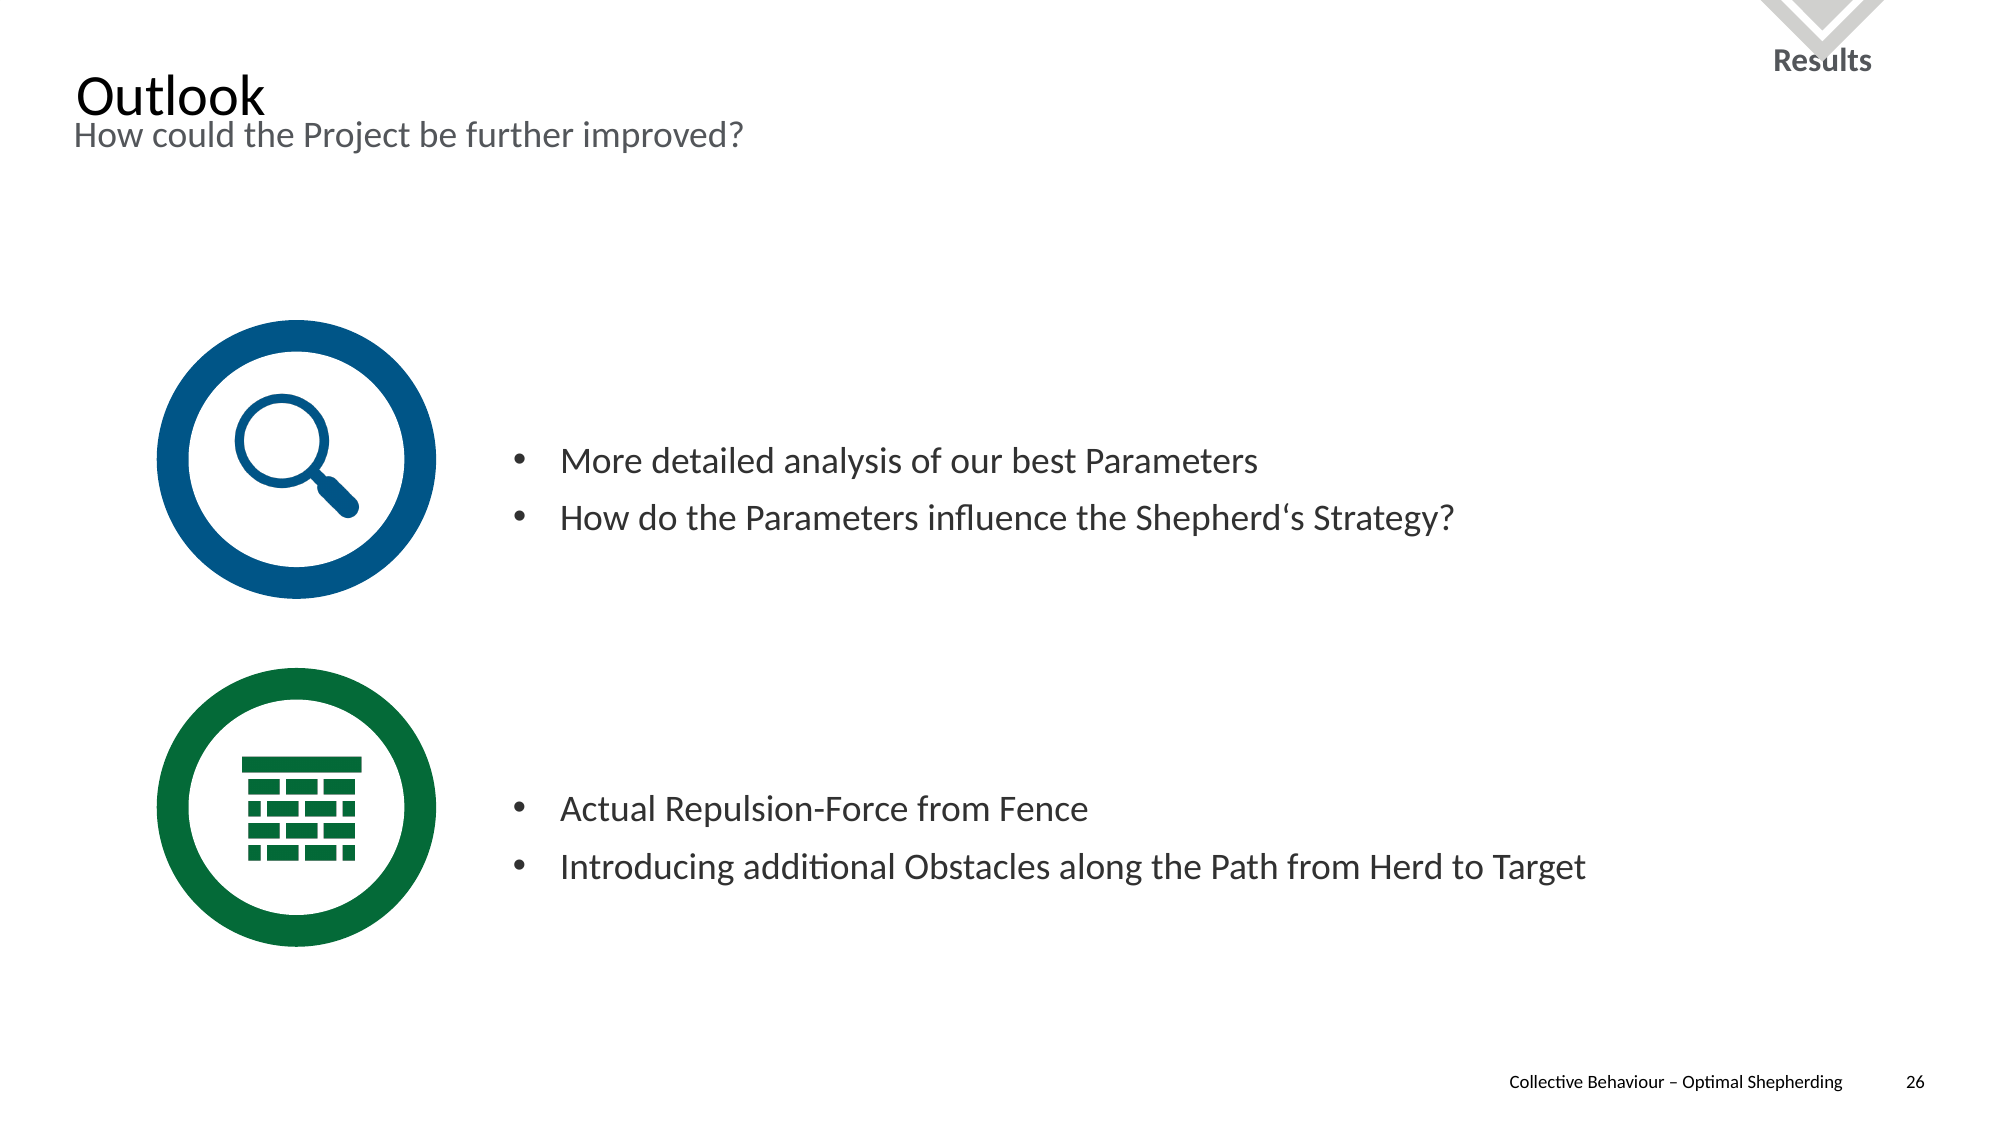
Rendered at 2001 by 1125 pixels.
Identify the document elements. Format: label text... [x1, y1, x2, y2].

text_box Actual Repulsion-Force from Fence Introducing additional Obstacles along the Path from Herd to Target [498, 776, 1626, 895]
text_box How could the Project be further improved? [73, 109, 1924, 234]
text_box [1691, 0, 1954, 62]
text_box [156, 667, 437, 1125]
picture [221, 380, 372, 532]
text_box Results [1645, 0, 2000, 140]
text_box More detailed analysis of our best Parameters How do the Parameters influence the Shepherd‘s Strategy? [498, 428, 1542, 546]
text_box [156, 319, 437, 667]
picture [226, 733, 377, 885]
title Outlook [76, 56, 1645, 109]
